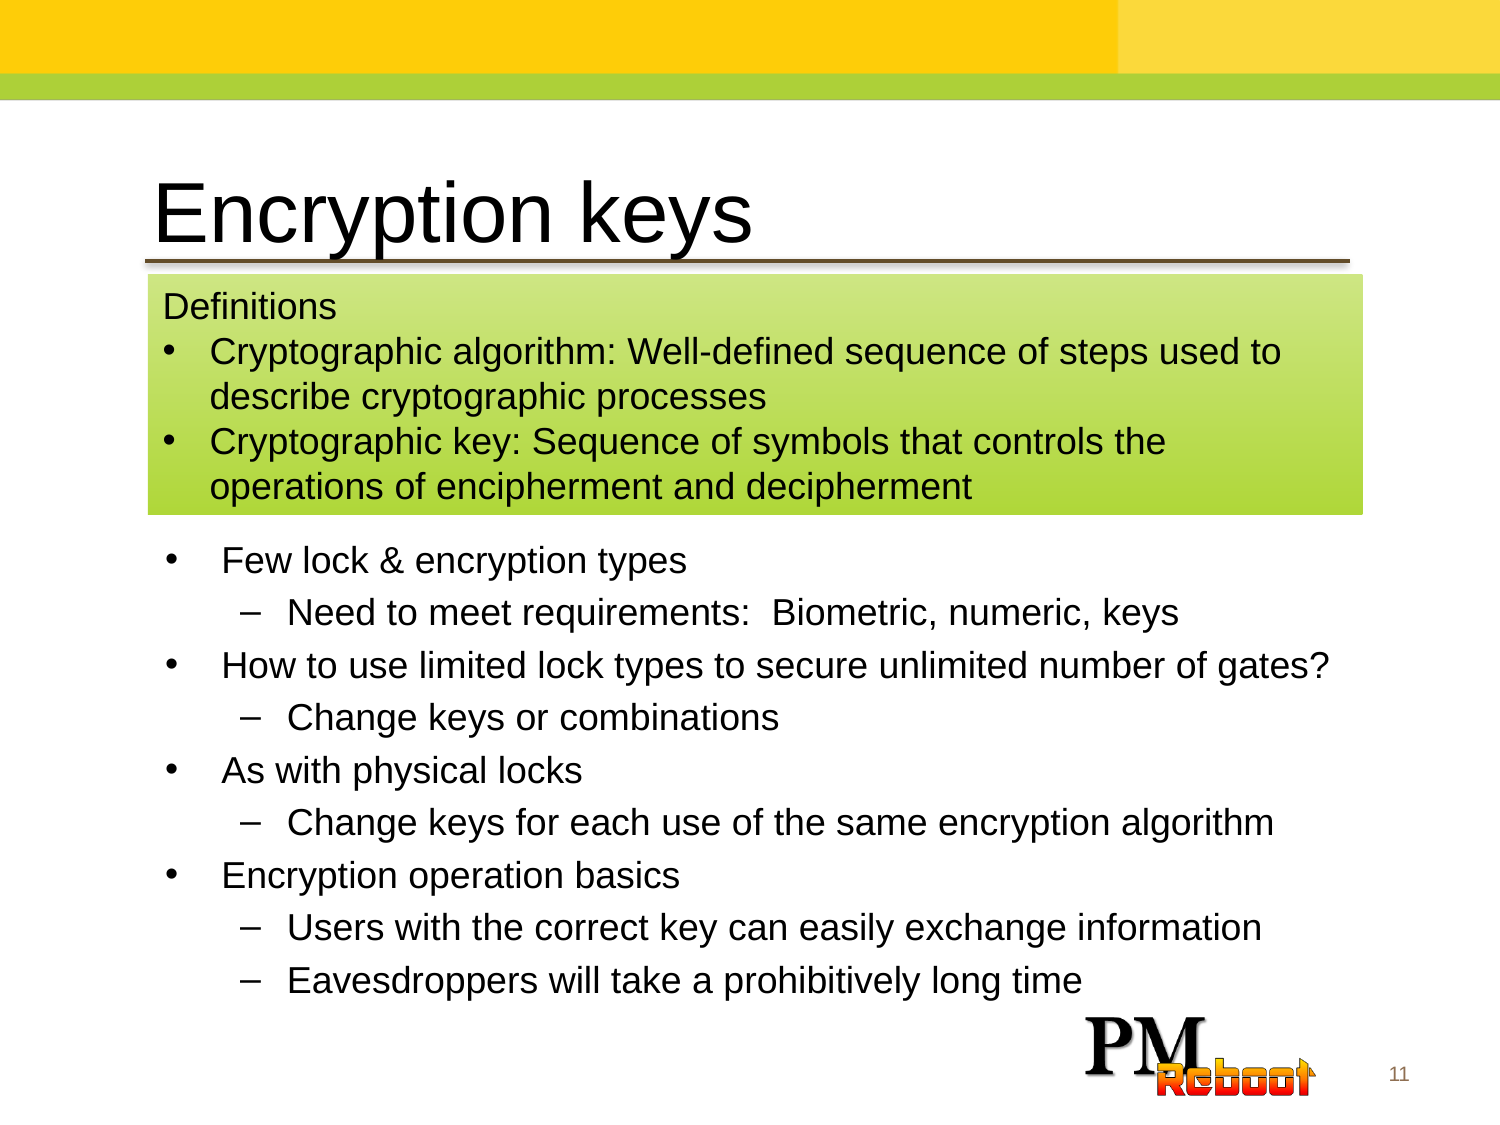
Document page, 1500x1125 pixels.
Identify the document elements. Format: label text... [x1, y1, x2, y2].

list Few lock & encryption types Need to meet requirements: Biometric, numeric, keys How to use limited lock types to secure unlimited number of gates? Change keys or combinations As with physical locks Change keys for each use of the same encryption algorithm Encryption operation basics Users with the correct key can easily exchange information Eavesdroppers will take a prohibitively long time [150, 528, 1363, 1043]
picture [0, 0, 1500, 1125]
slide_number 11 [1074, 1042, 1425, 1103]
title Encryption keys [137, 149, 1003, 268]
text_box Definitions Cryptographic algorithm: Well-defined sequence of steps used to describe cryptographic processes Cryptographic key: Sequence of symbols that controls the operations of encipherment and decipherment [147, 274, 1363, 515]
